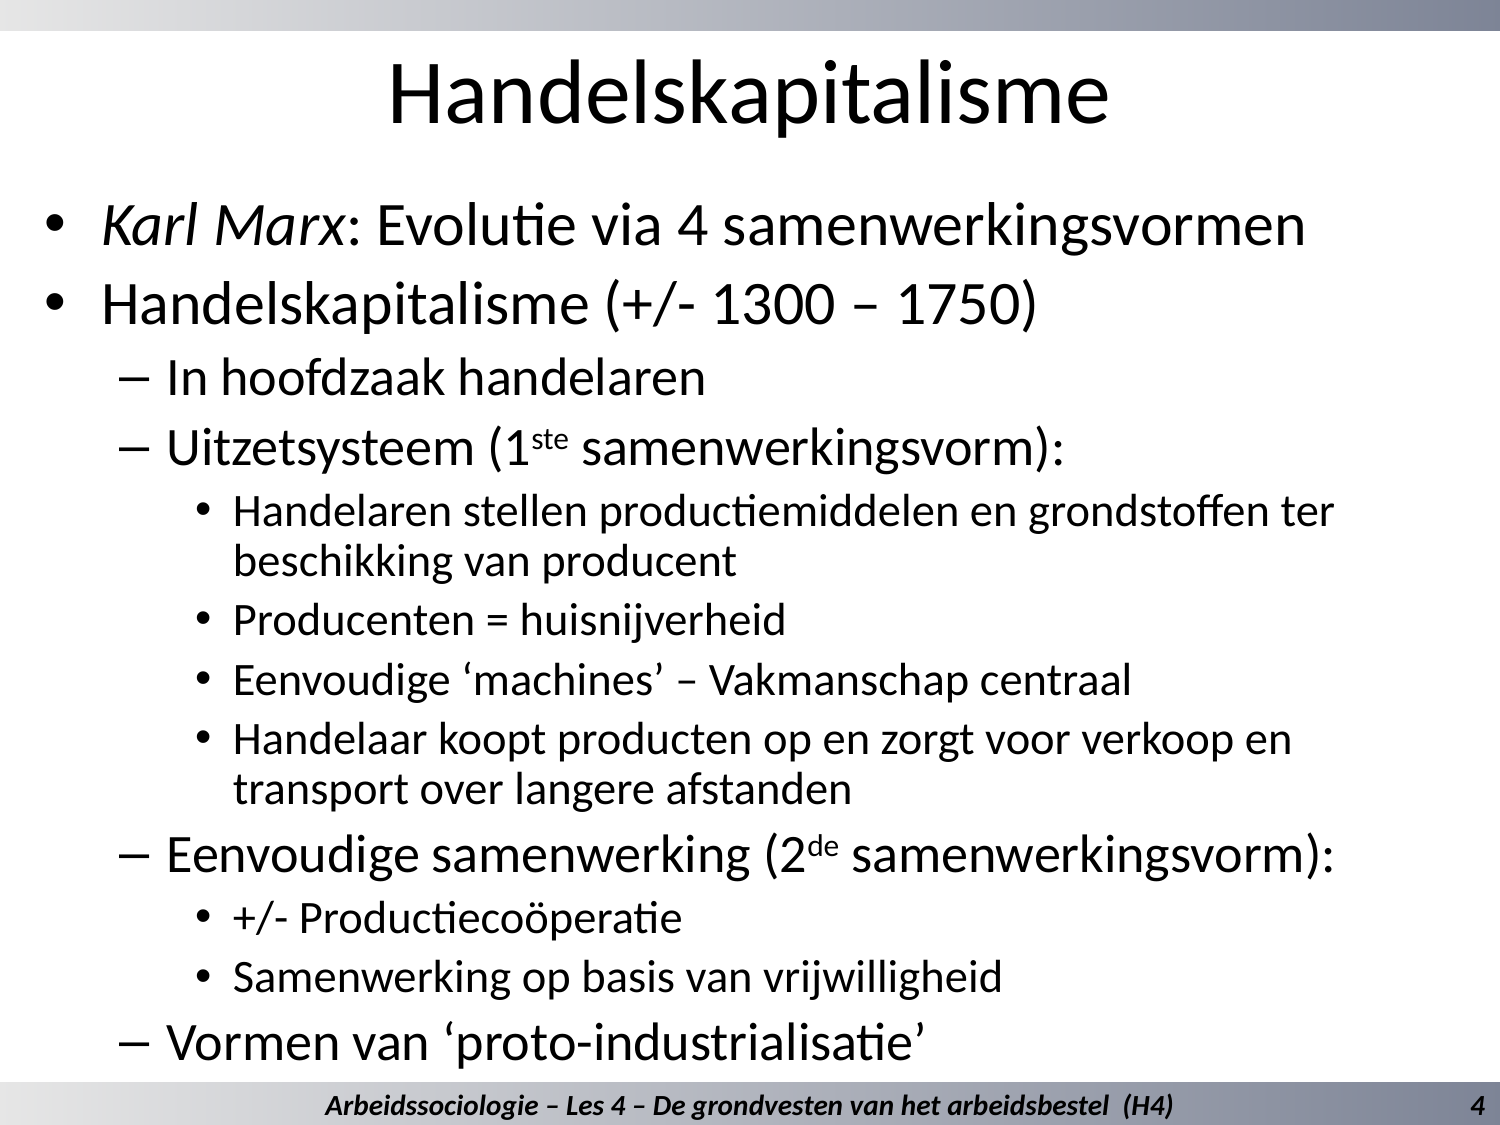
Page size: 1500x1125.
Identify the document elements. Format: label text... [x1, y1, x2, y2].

title Handelskapitalisme [29, 31, 1471, 173]
text_box [0, 0, 1500, 31]
text_box 4 [1074, 1082, 1500, 1125]
footer Arbeidssociologie – Les 4 – De grondvesten van het arbeidsbestel (H4) [0, 1082, 1074, 1125]
list Karl Marx: Evolutie via 4 samenwerkingsvormen Handelskapitalisme (+/- 1300 – 1750) In hoofdzaak handelaren Uitzetsysteem (1ste samenwerkingsvorm): Handelaren stellen productiemiddelen en grondstoffen ter beschikking van producent Producenten = huisnijverheid Eenvoudige ‘machines’ – Vakmanschap centraal Handelaar koopt producten op en zorgt voor verkoop en transport over langere afstanden Eenvoudige samenwerking (2de samenwerkingsvorm): +/- Productiecoöperatie Samenwerking op basis van vrijwilligheid Vormen van ‘proto-industrialisatie’ [29, 184, 1412, 1094]
